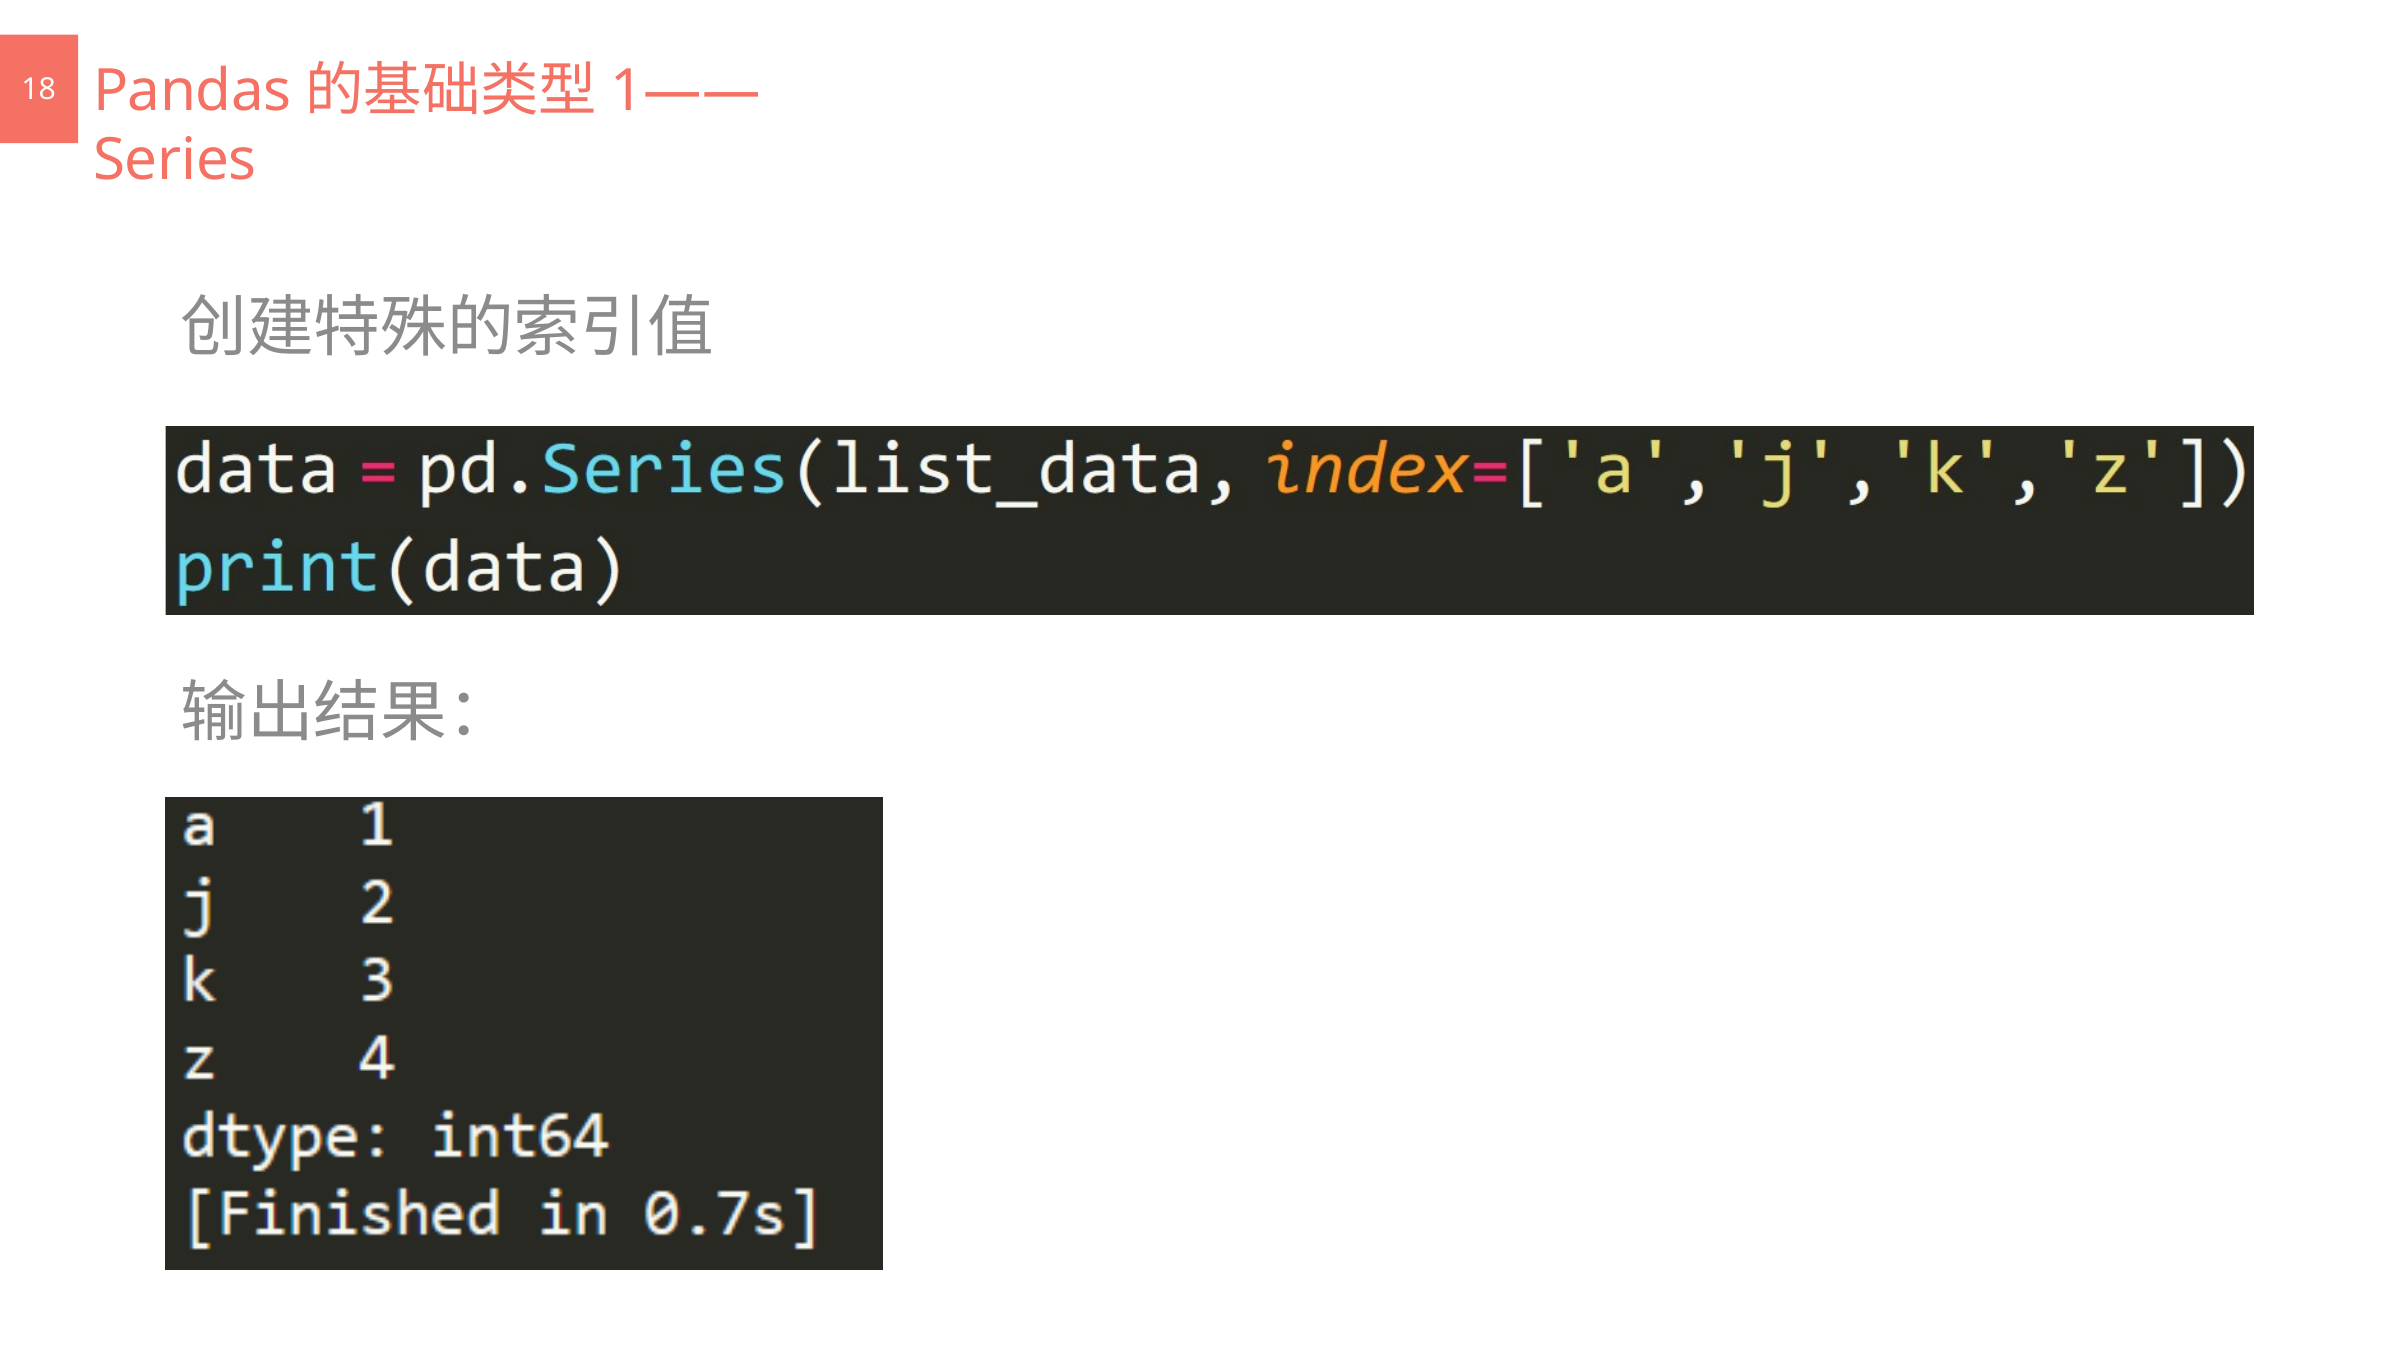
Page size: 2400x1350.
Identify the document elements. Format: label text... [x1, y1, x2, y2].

picture [165, 796, 883, 1270]
text_box 18 [19, 67, 59, 106]
text_box 创建特殊的索引值 [178, 281, 716, 364]
text_box 输出结果： [178, 666, 583, 795]
text_box Pandas的基础类型1——Series [91, 49, 911, 192]
text_box [165, 426, 2254, 615]
text_box [0, 34, 79, 144]
